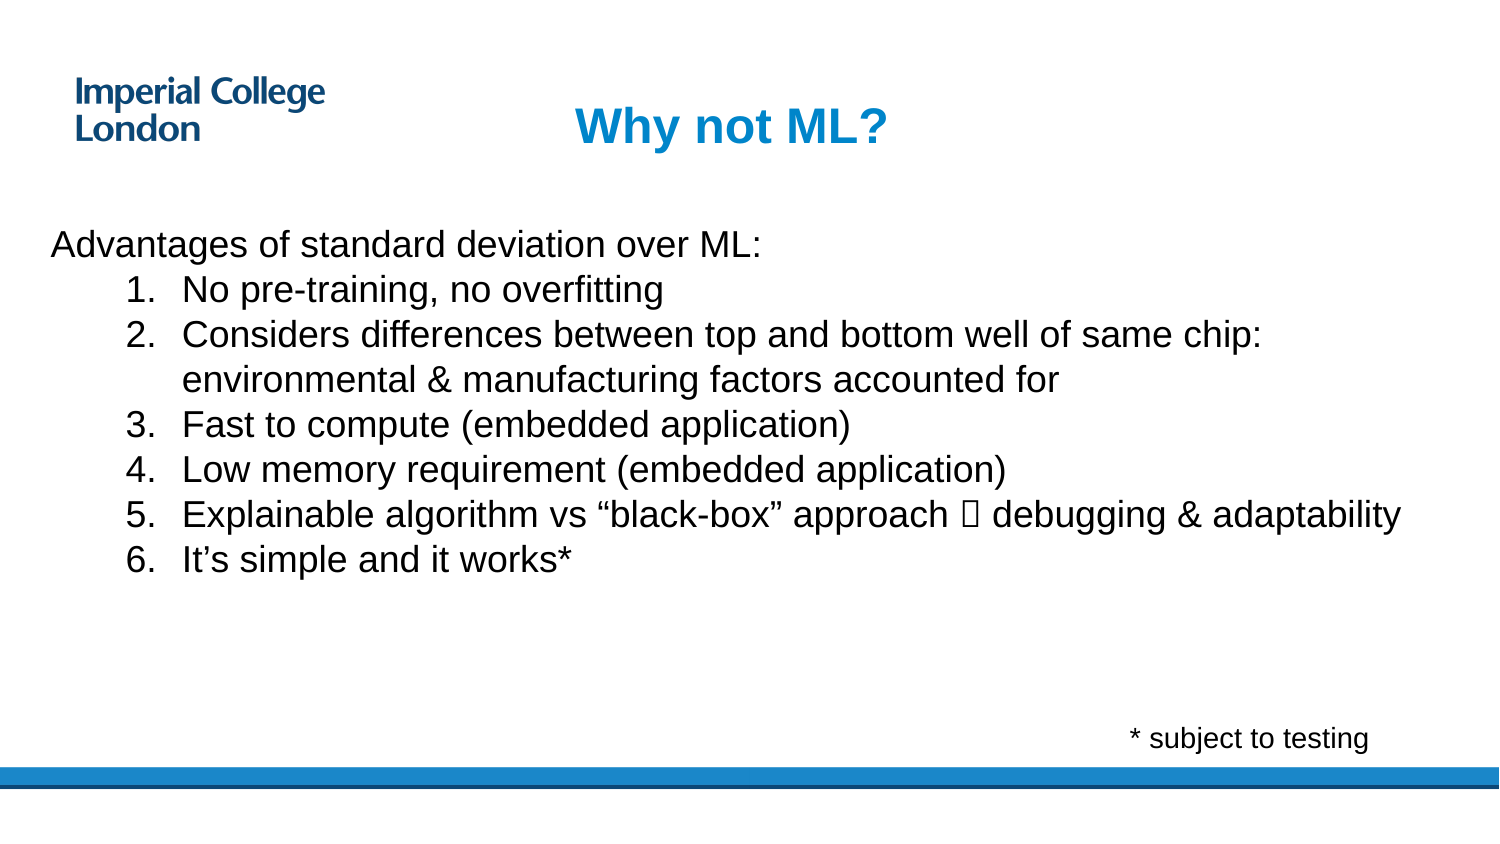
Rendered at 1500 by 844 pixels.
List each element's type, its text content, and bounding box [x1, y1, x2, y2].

text_box * subject to testing [1114, 711, 1386, 762]
picture [0, 0, 1499, 844]
text_box Advantages of standard deviation over ML: No pre-training, no overfitting Considers differences between top and bottom well of same chip: environmental & manufacturing factors accounted for Fast to compute (embedded application) Low memory requirement (embedded application) Explainable algorithm vs “black-box” approach  debugging & adaptability It’s simple and it works* [35, 212, 1458, 588]
title Why not ML? [575, 88, 925, 152]
